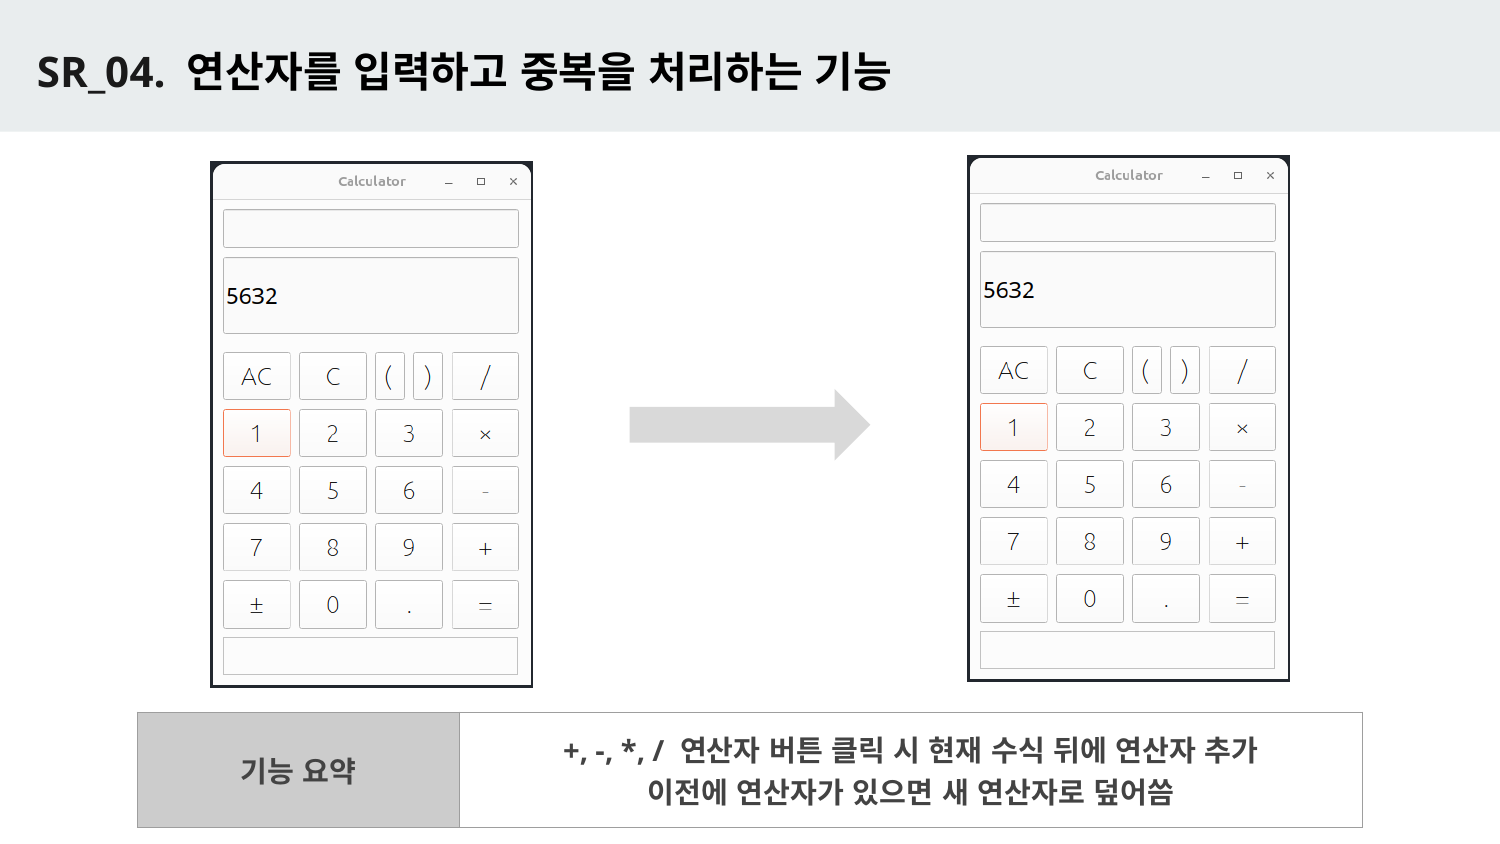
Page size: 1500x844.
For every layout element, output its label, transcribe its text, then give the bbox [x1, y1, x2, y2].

text_box [629, 388, 871, 461]
picture [967, 155, 1290, 682]
table_header 기능 요약 [138, 713, 459, 827]
picture [210, 161, 533, 688]
title SR_04. 연산자를 입력하고 중복을 처리하는 기능 [21, 27, 1284, 116]
table_header +, -, *, / 연산자 버튼 클릭 시 현재 수식 뒤에 연산자 추가 이전에 연산자가 있으면 새 연산자로 덮어씀 [460, 713, 1362, 827]
